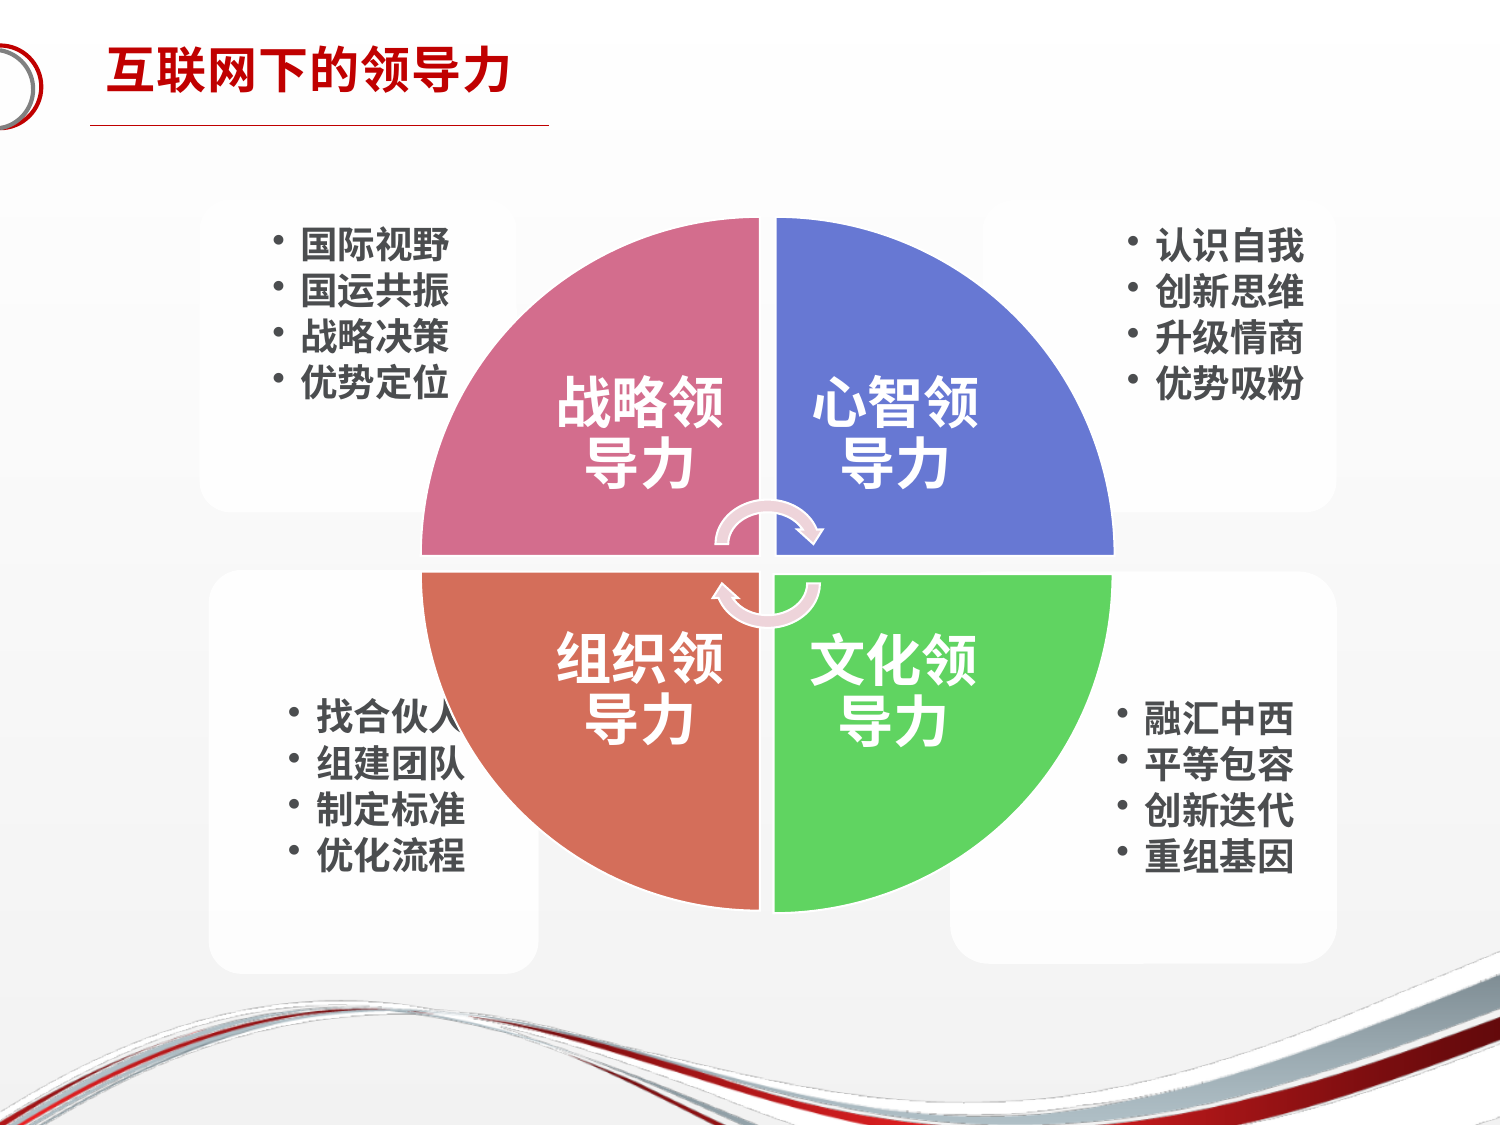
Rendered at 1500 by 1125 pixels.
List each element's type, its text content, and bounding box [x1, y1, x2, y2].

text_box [147, 160, 1388, 967]
text_box 互联网下的领导力 [90, 30, 632, 106]
picture [0, 940, 1500, 1125]
